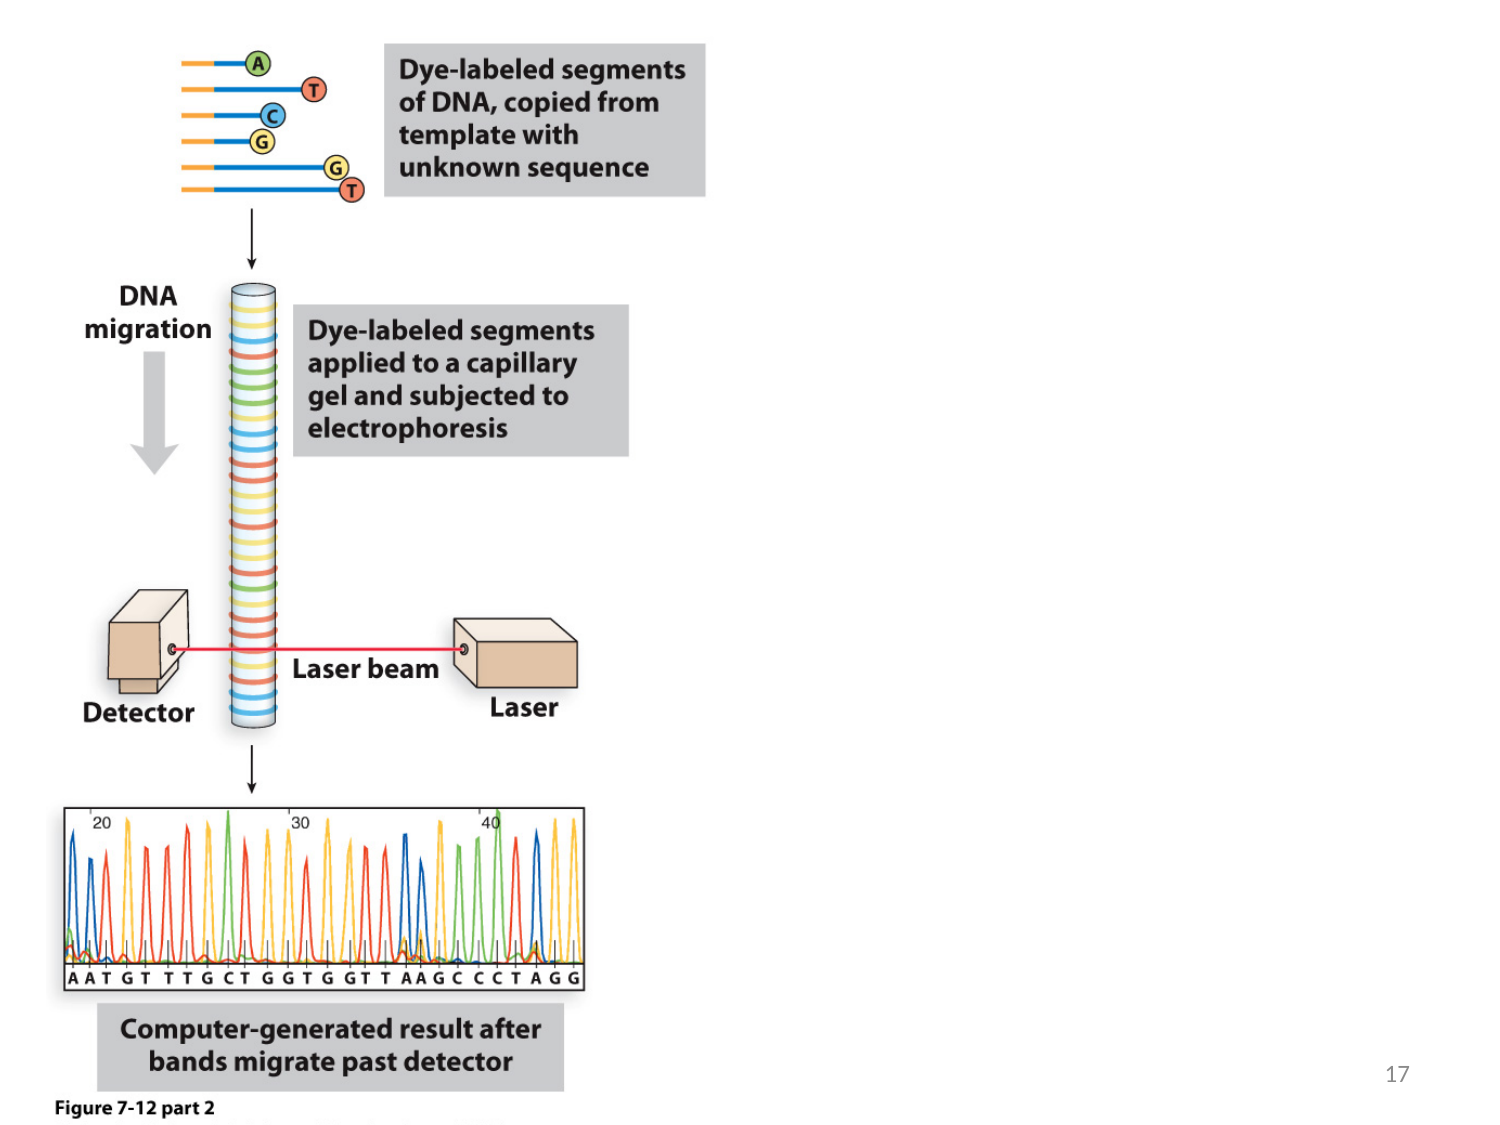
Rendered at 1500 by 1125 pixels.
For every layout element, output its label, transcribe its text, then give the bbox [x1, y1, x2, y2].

picture [46, 36, 717, 1125]
slide_number 17 [1074, 1042, 1425, 1103]
